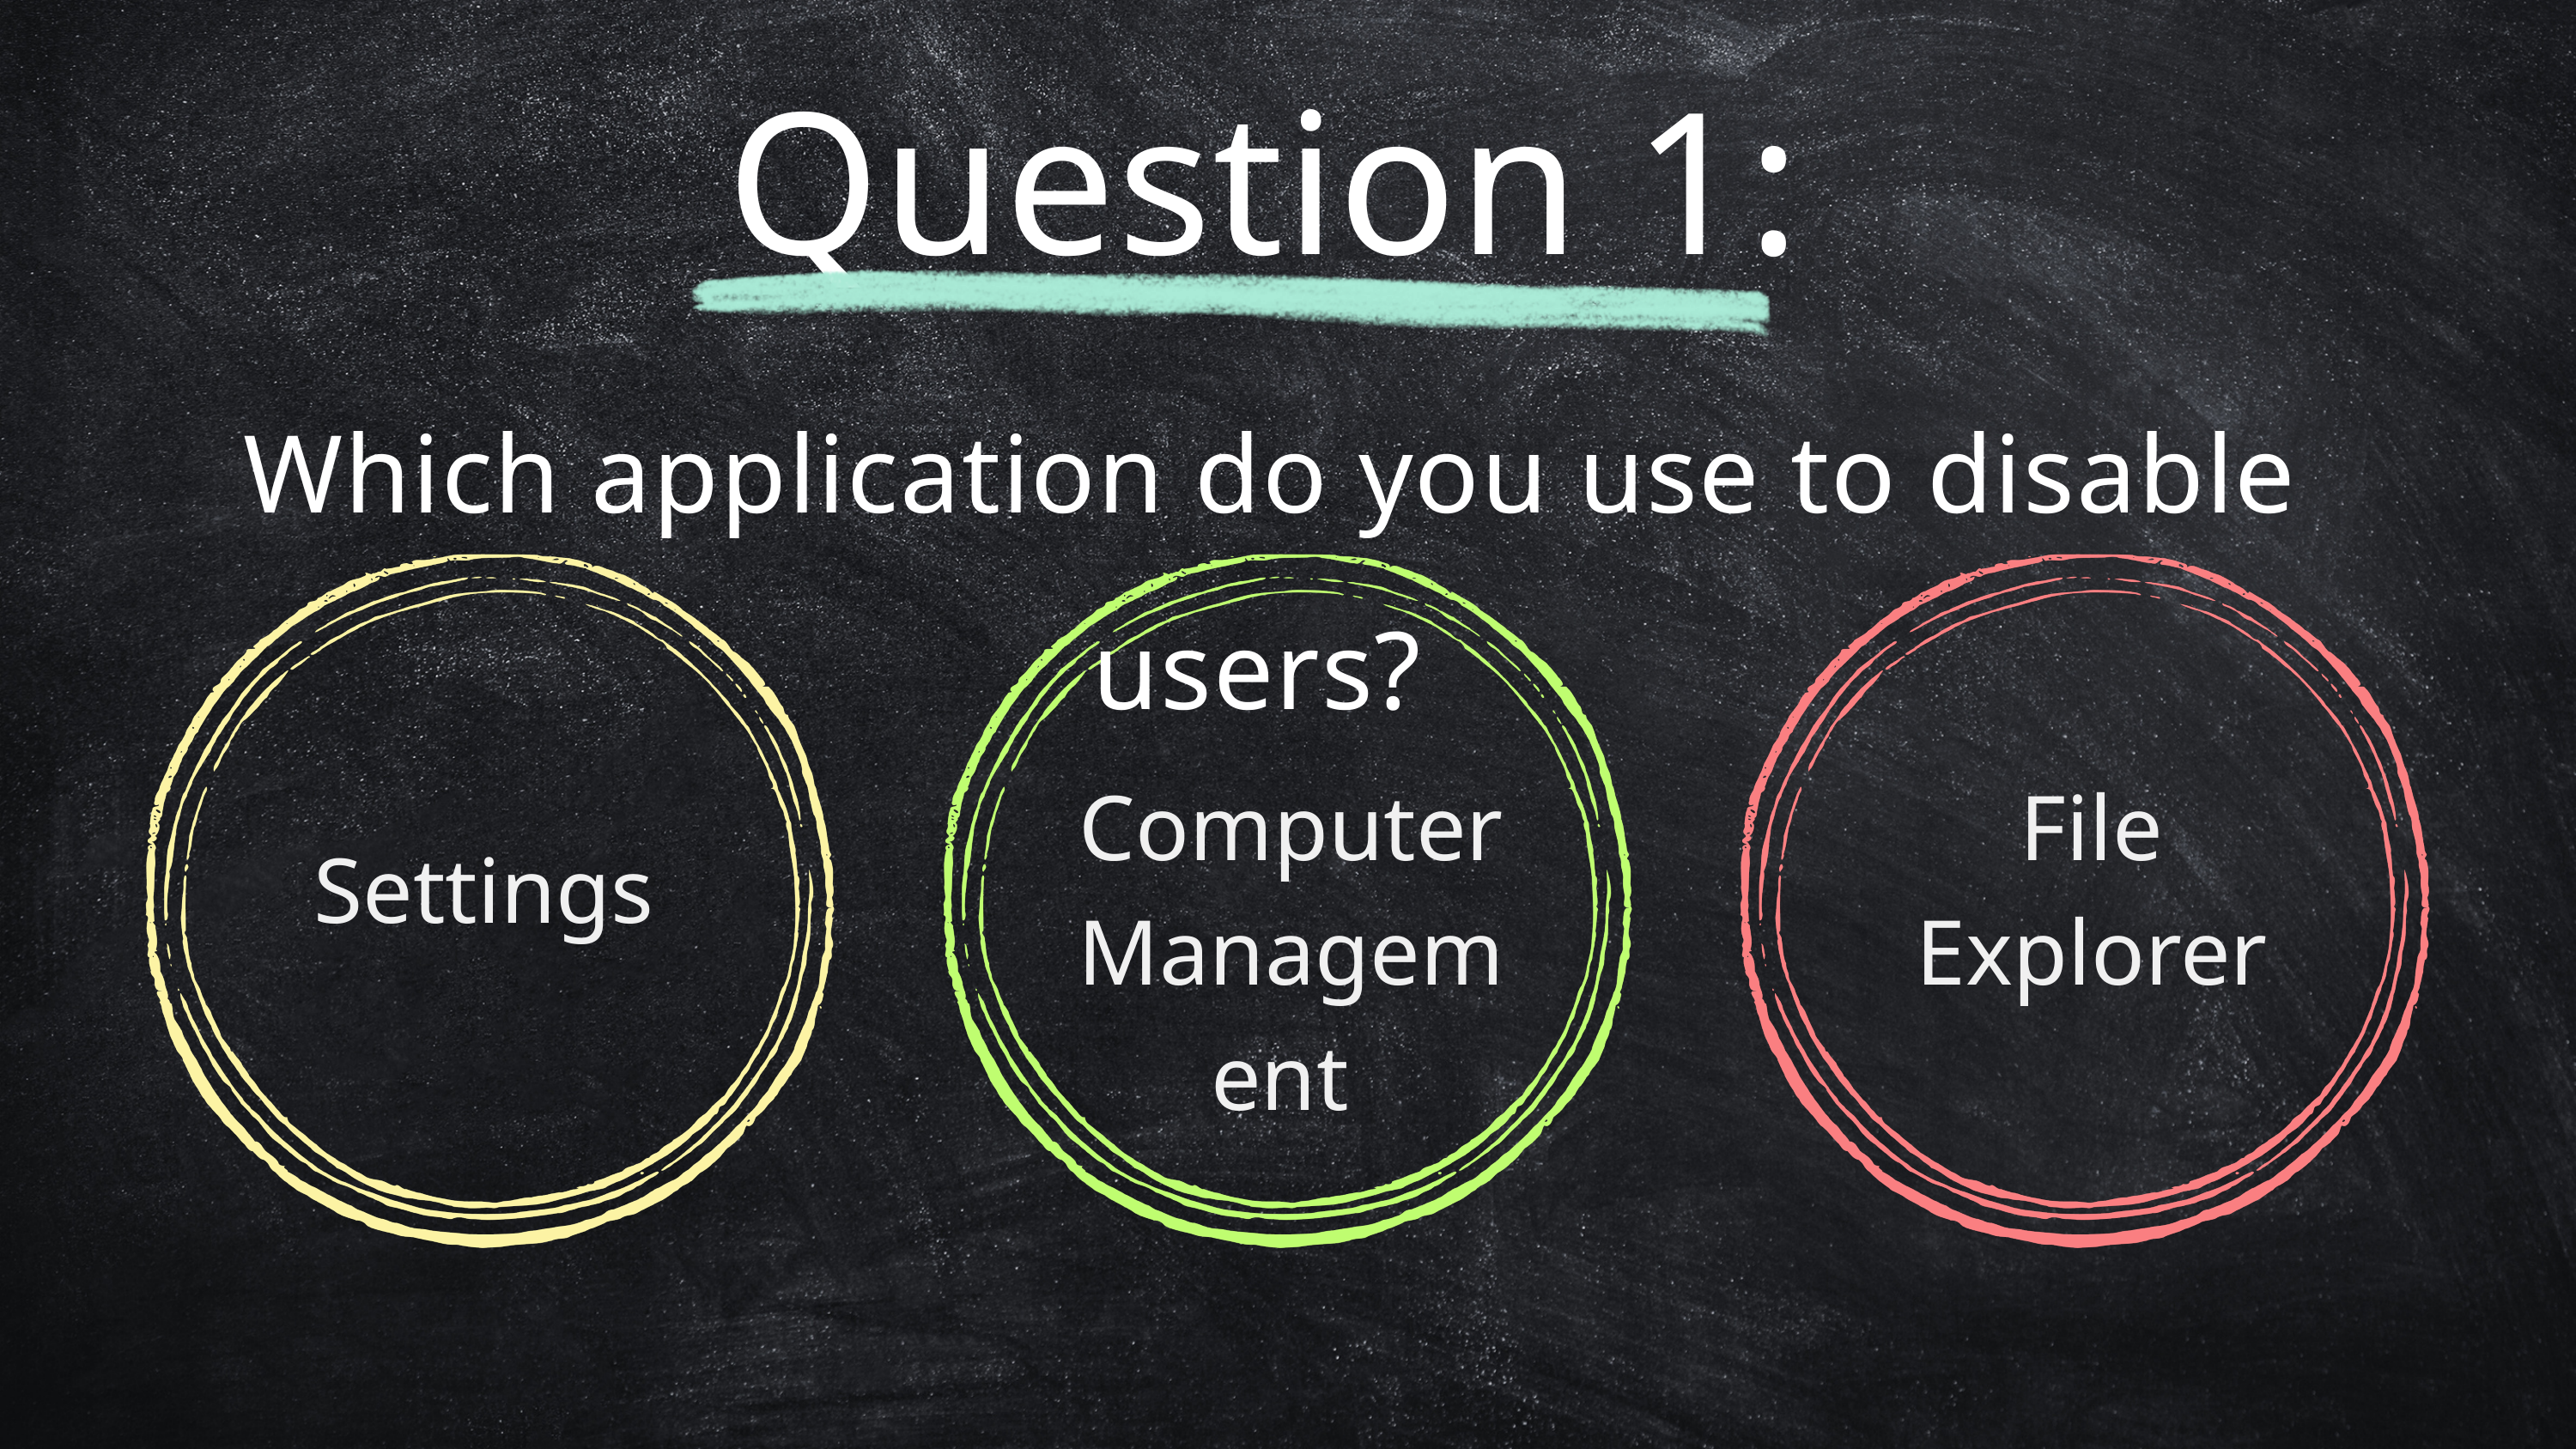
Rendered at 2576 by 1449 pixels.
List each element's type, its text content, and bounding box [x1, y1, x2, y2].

text_box [1739, 554, 2432, 1248]
text_box Settings [298, 815, 671, 941]
text_box [144, 731, 836, 1248]
text_box File Explorer [1905, 753, 2278, 1003]
text_box [0, 0, 2576, 1449]
text_box Question 1: [148, 97, 2435, 294]
text_box [611, 264, 1851, 337]
text_box Computer Management [1073, 753, 1510, 1129]
text_box [942, 731, 1634, 1248]
text_box Which application do you use to disable users? [129, 337, 2415, 731]
